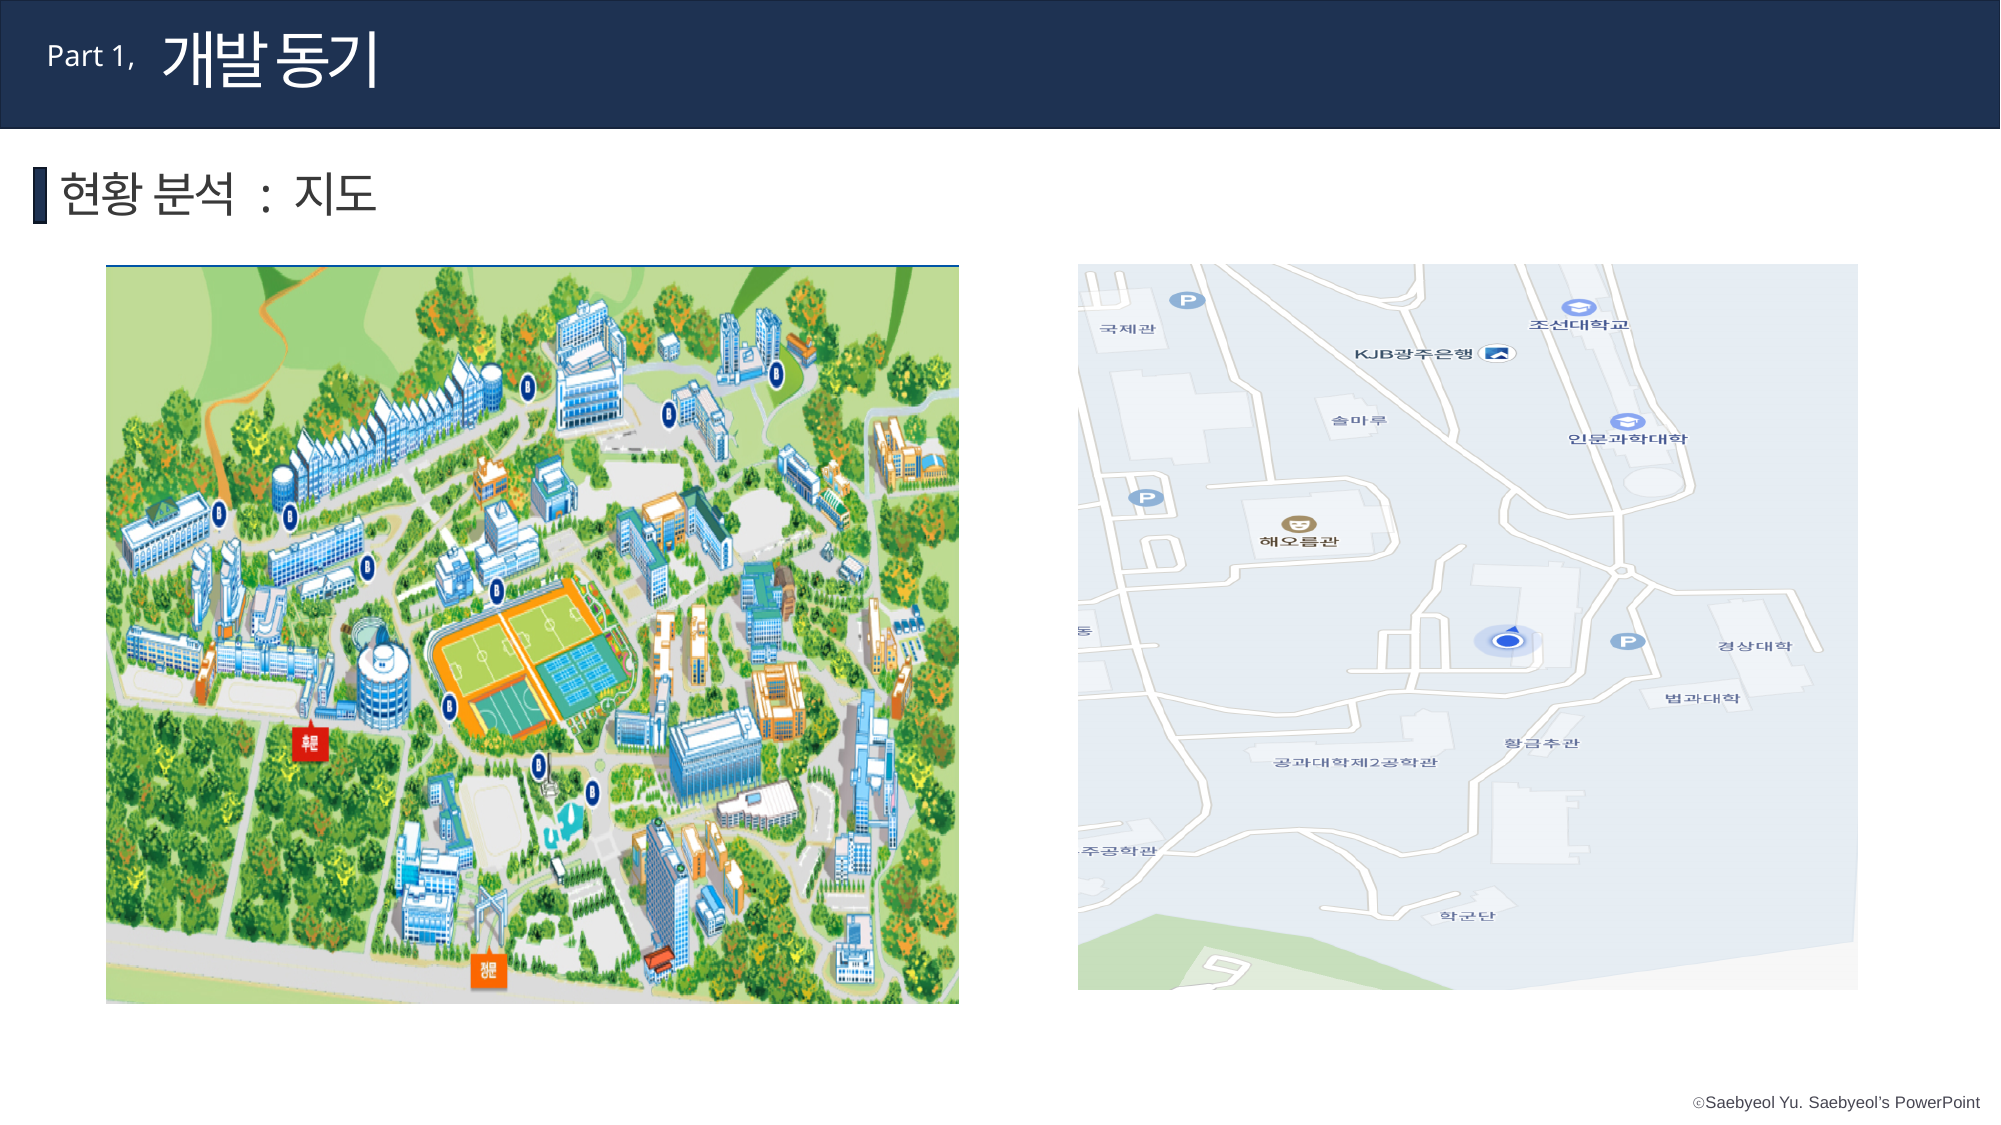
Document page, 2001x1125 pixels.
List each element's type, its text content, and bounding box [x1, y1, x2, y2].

text_box 현황 분석 : 지도 [45, 156, 537, 230]
picture [1078, 264, 1858, 990]
text_box 개발 동기 [146, 14, 521, 104]
text_box Part 1, [31, 30, 158, 80]
text_box [33, 167, 47, 224]
text_box [0, 0, 2000, 129]
picture [105, 265, 959, 1004]
